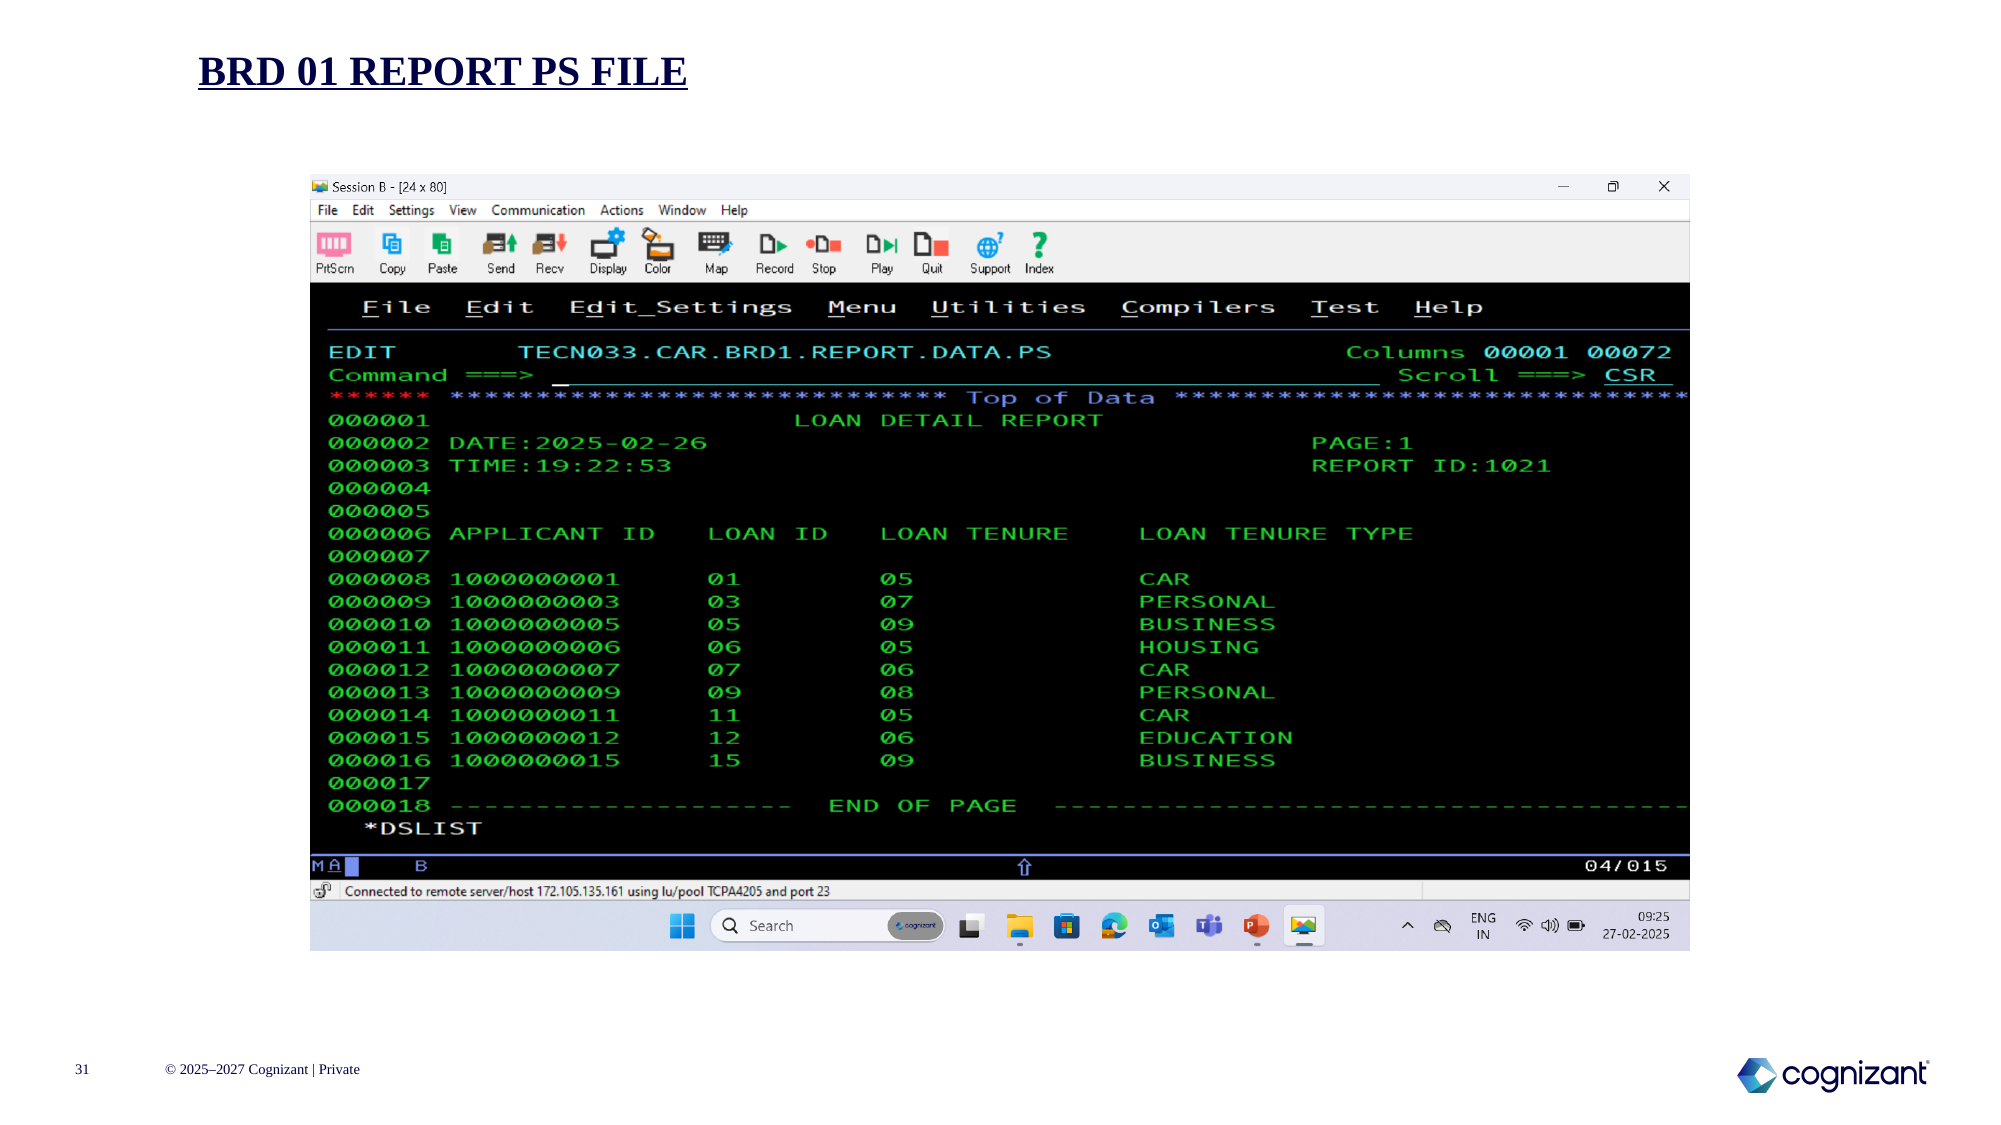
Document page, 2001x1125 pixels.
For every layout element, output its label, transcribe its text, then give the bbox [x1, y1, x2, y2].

picture [1737, 1058, 1930, 1093]
footer © 2025–2027 Cognizant | Private [165, 1050, 456, 1088]
picture [309, 174, 1690, 951]
slide_number 31 [75, 1050, 135, 1088]
text_box BRD 01 REPORT PS FILE [198, 49, 1408, 95]
